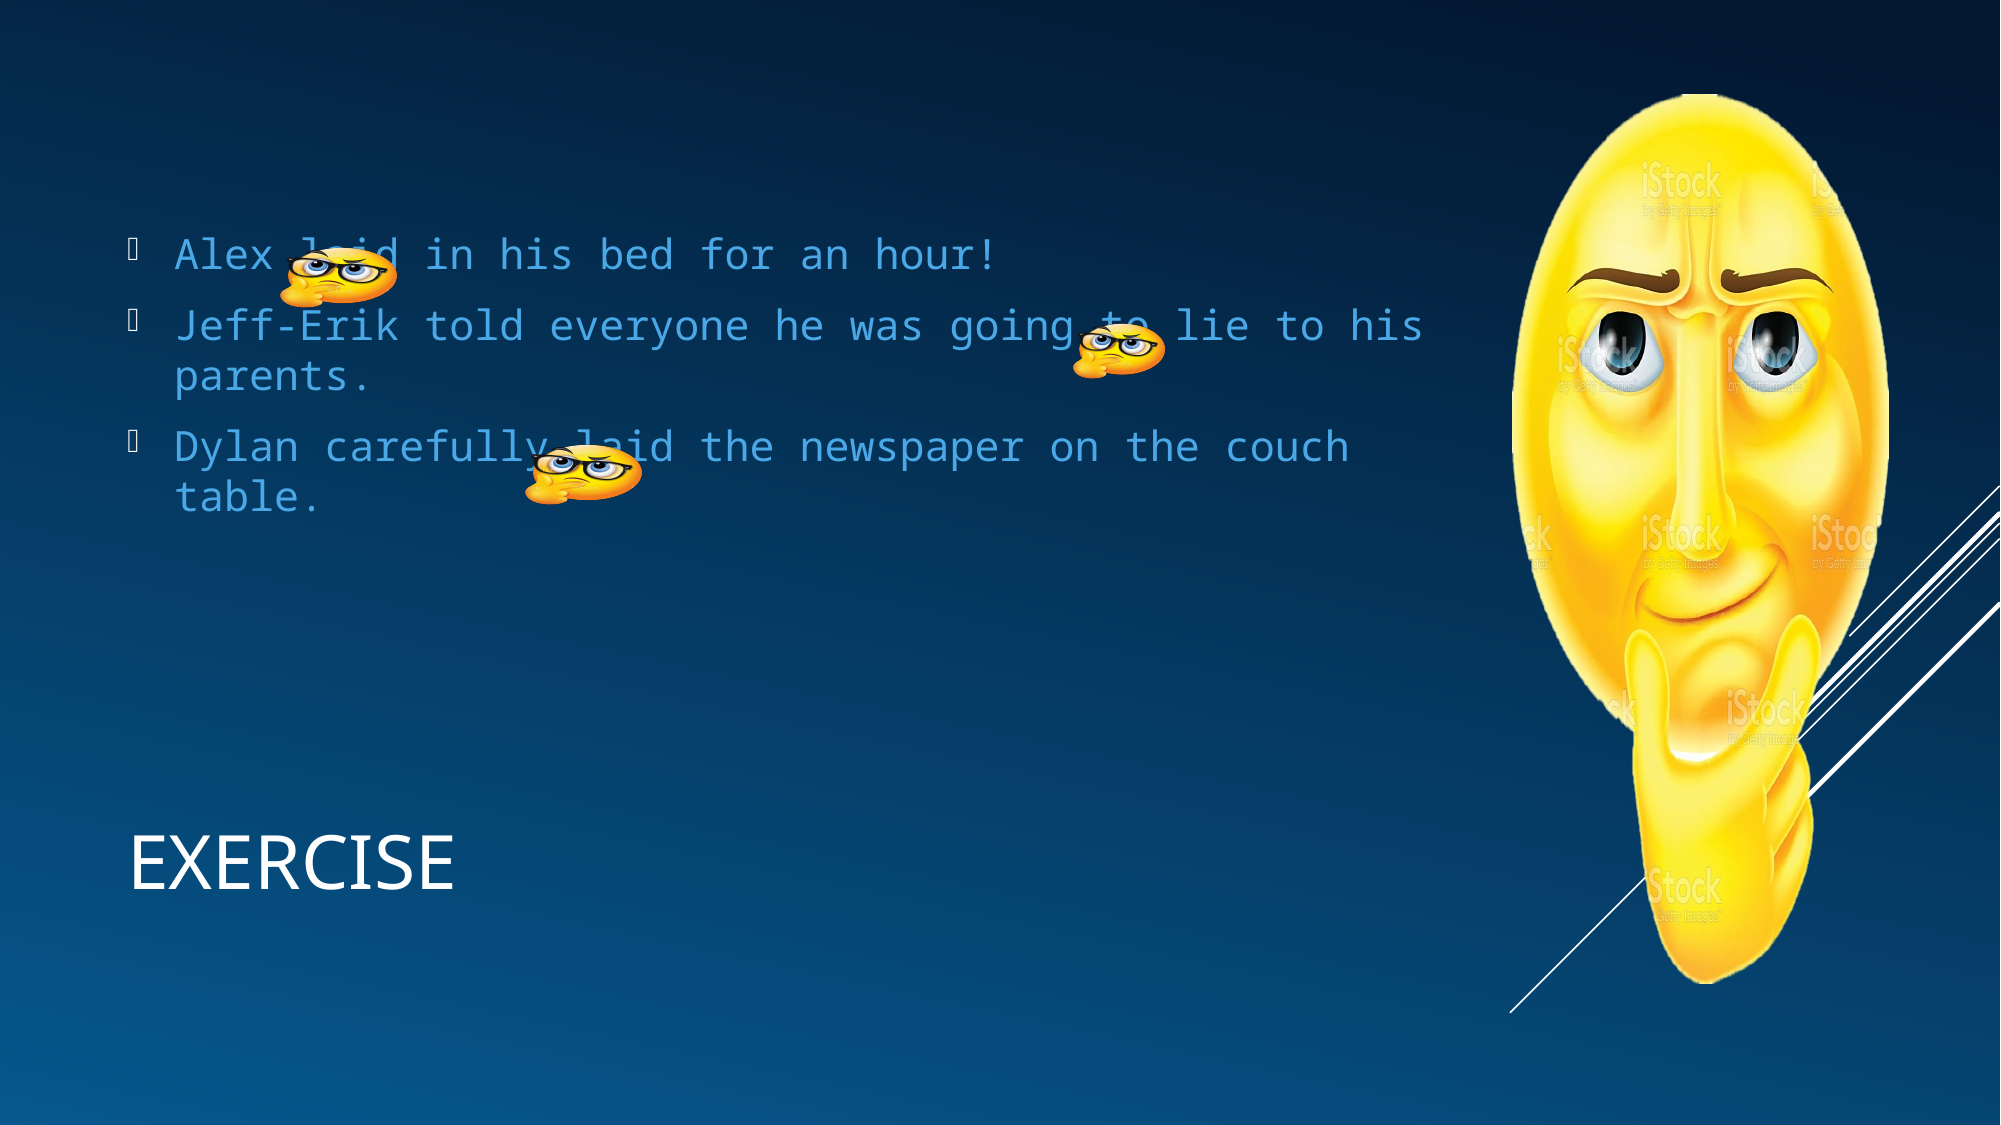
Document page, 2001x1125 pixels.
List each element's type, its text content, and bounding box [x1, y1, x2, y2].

title Exercise [112, 736, 1511, 984]
picture [1072, 323, 1166, 379]
picture [1511, 93, 1890, 984]
list Alex laid in his bed for an hour! Jeff-Erik told everyone he was going to lie to his parents. Dylan carefully laid the newspaper on the couch table. [112, 112, 1511, 706]
picture [278, 247, 398, 309]
picture [523, 444, 643, 505]
